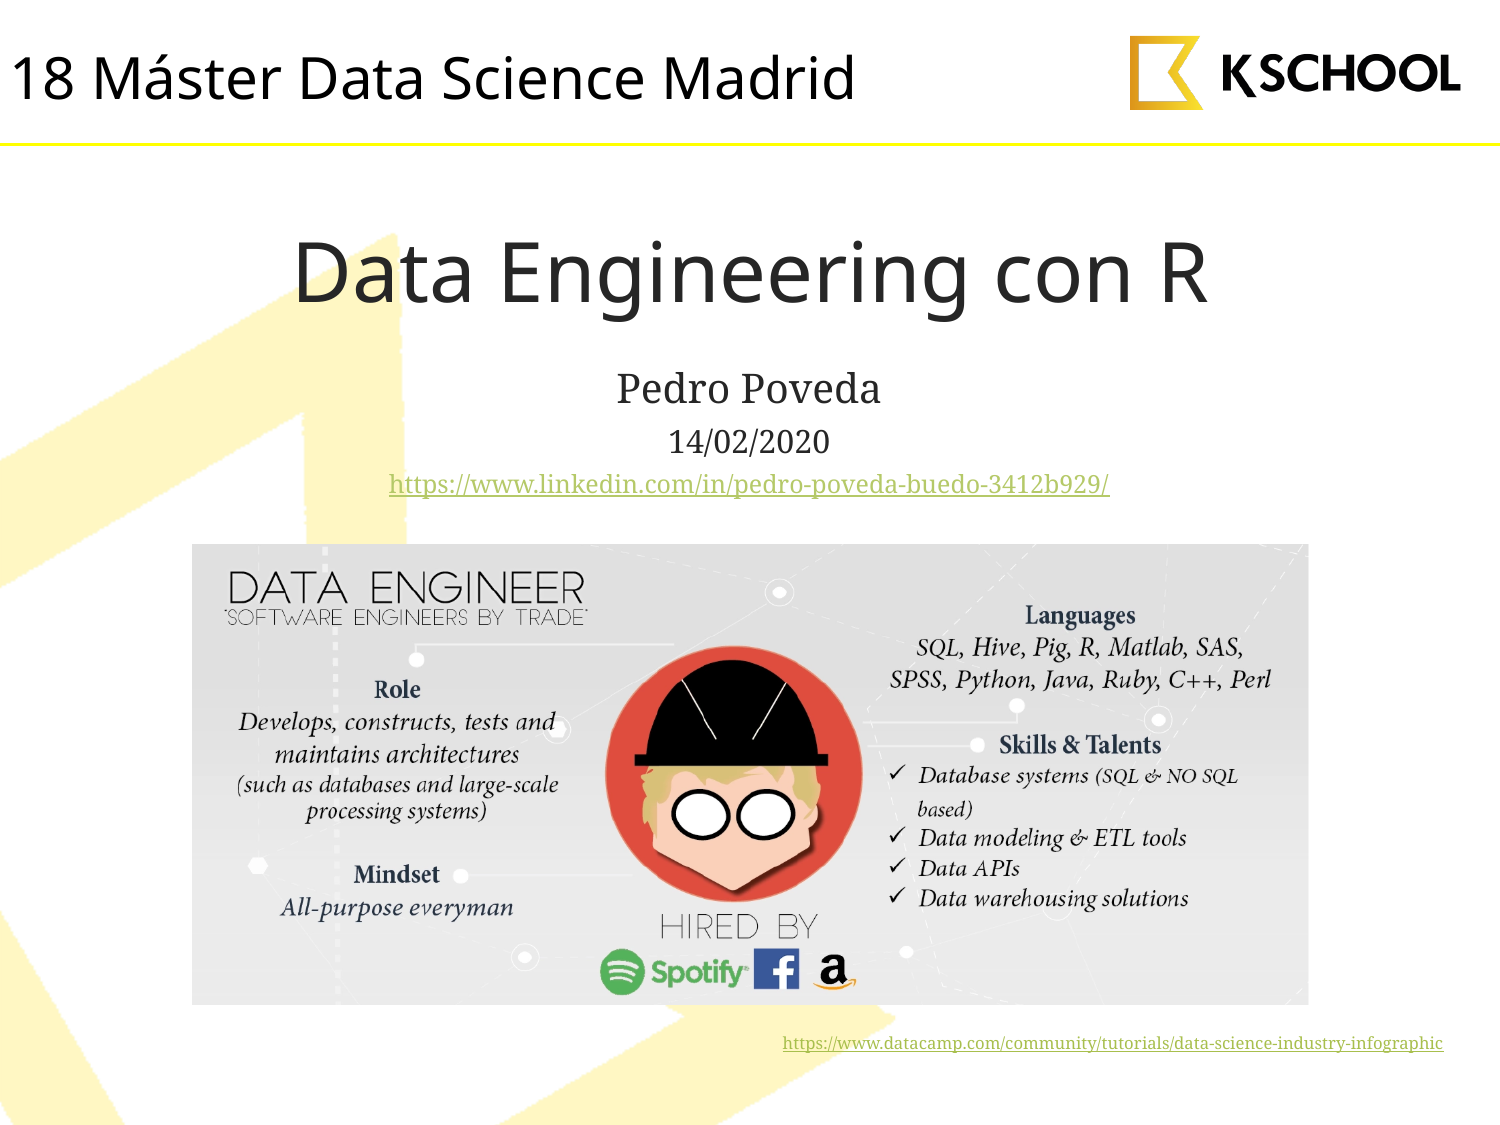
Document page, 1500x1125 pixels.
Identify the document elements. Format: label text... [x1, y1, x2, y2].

text_box https://www.datacamp.com/community/tutorials/data-science-industry-infographic [509, 1025, 1460, 1063]
picture [1121, 23, 1473, 120]
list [192, 544, 1309, 1006]
text_box Pedro Poveda 14/02/2020 https://www.linkedin.com/in/pedro-poveda-buedo-3412b929/ [191, 355, 1307, 510]
title Data Engineering con R [193, 212, 1309, 427]
picture [0, 188, 919, 1125]
